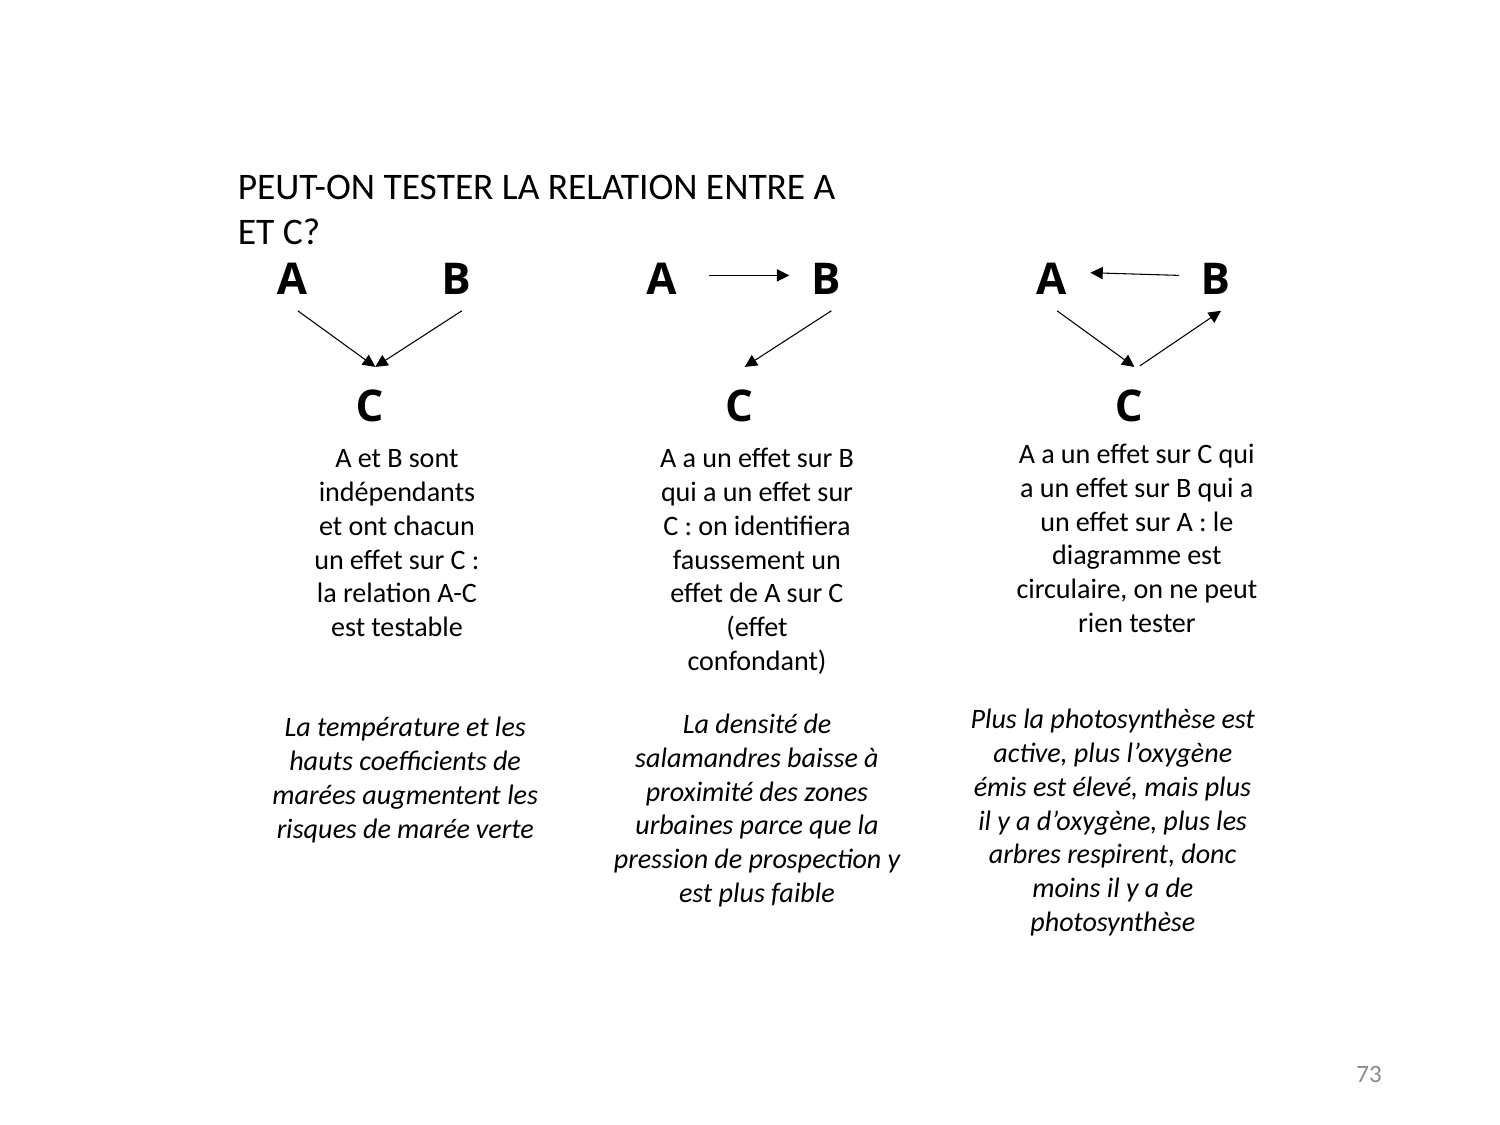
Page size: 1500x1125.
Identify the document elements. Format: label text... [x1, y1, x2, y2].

text_box B [419, 260, 504, 311]
text_box A et B sont indépendants et ont chacun un effet sur C : la relation A-C est testable [293, 432, 501, 650]
text_box A [625, 260, 710, 311]
text_box C [333, 367, 418, 432]
text_box Peut-on tester la relation entre A et C? [223, 154, 893, 260]
text_box Plus la photosynthèse est active, plus l’oxygène émis est élevé, mais plus il y a d’oxygène, plus les arbres respirent, donc moins il y a de photosynthèse [950, 693, 1276, 945]
slide_number 73 [1059, 1042, 1397, 1103]
text_box A [255, 260, 340, 311]
text_box La densité de salamandres baisse à proximité des zones urbaines parce que la pression de prospection y est plus faible [594, 698, 920, 916]
text_box B [1179, 239, 1264, 311]
text_box B [789, 260, 874, 311]
text_box A [1015, 239, 1100, 311]
text_box A a un effet sur B qui a un effet sur C : on identifiera faussement un effet de A sur C (effet confondant) [640, 432, 874, 684]
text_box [1139, 309, 1221, 366]
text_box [744, 309, 832, 367]
text_box A a un effet sur C qui a un effet sur B qui a un effet sur A : le diagramme est circulaire, on ne peut rien tester [998, 428, 1276, 646]
text_box La température et les hauts coefficients de marées augmentent les risques de marée verte [242, 701, 568, 851]
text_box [375, 309, 462, 367]
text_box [1057, 309, 1135, 367]
text_box C [1092, 366, 1177, 428]
text_box C [702, 366, 787, 432]
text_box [297, 309, 375, 367]
